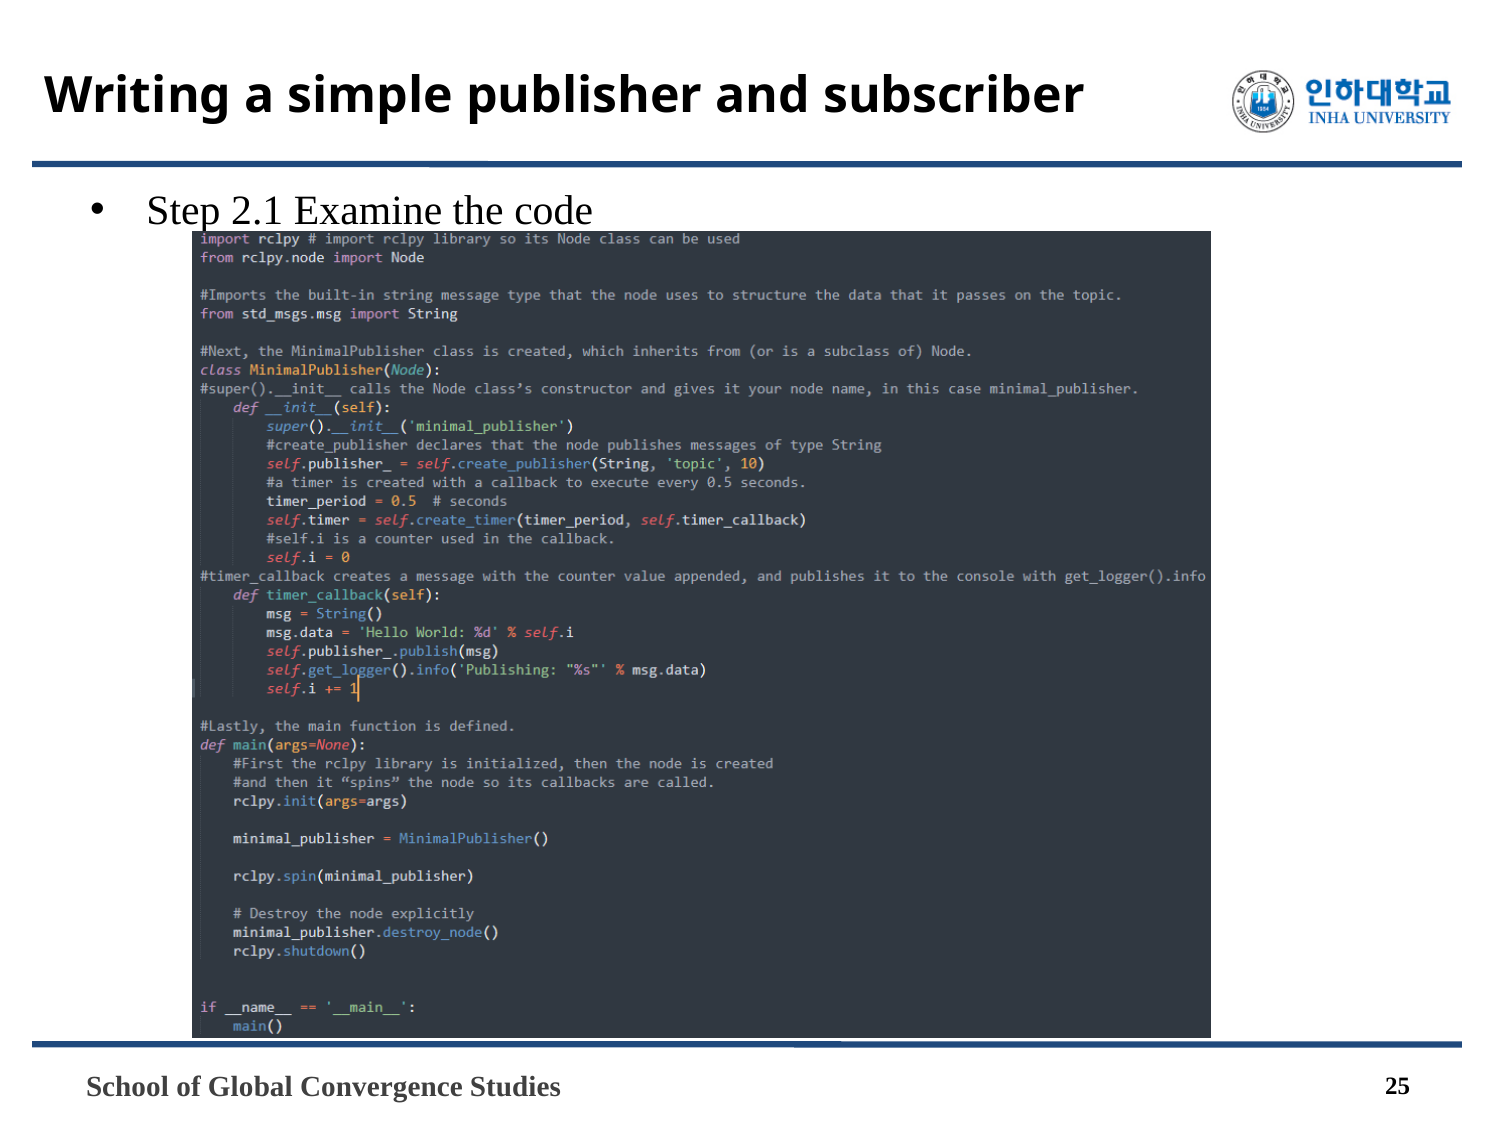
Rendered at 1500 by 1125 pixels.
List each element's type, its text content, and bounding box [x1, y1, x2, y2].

picture [191, 231, 1211, 1038]
title Writing a simple publisher and subscriber [29, 33, 1425, 153]
picture [1425, 52, 1465, 150]
slide_number 25 [1074, 1060, 1425, 1109]
list Step 2.1 Examine the code [75, 175, 1425, 1032]
